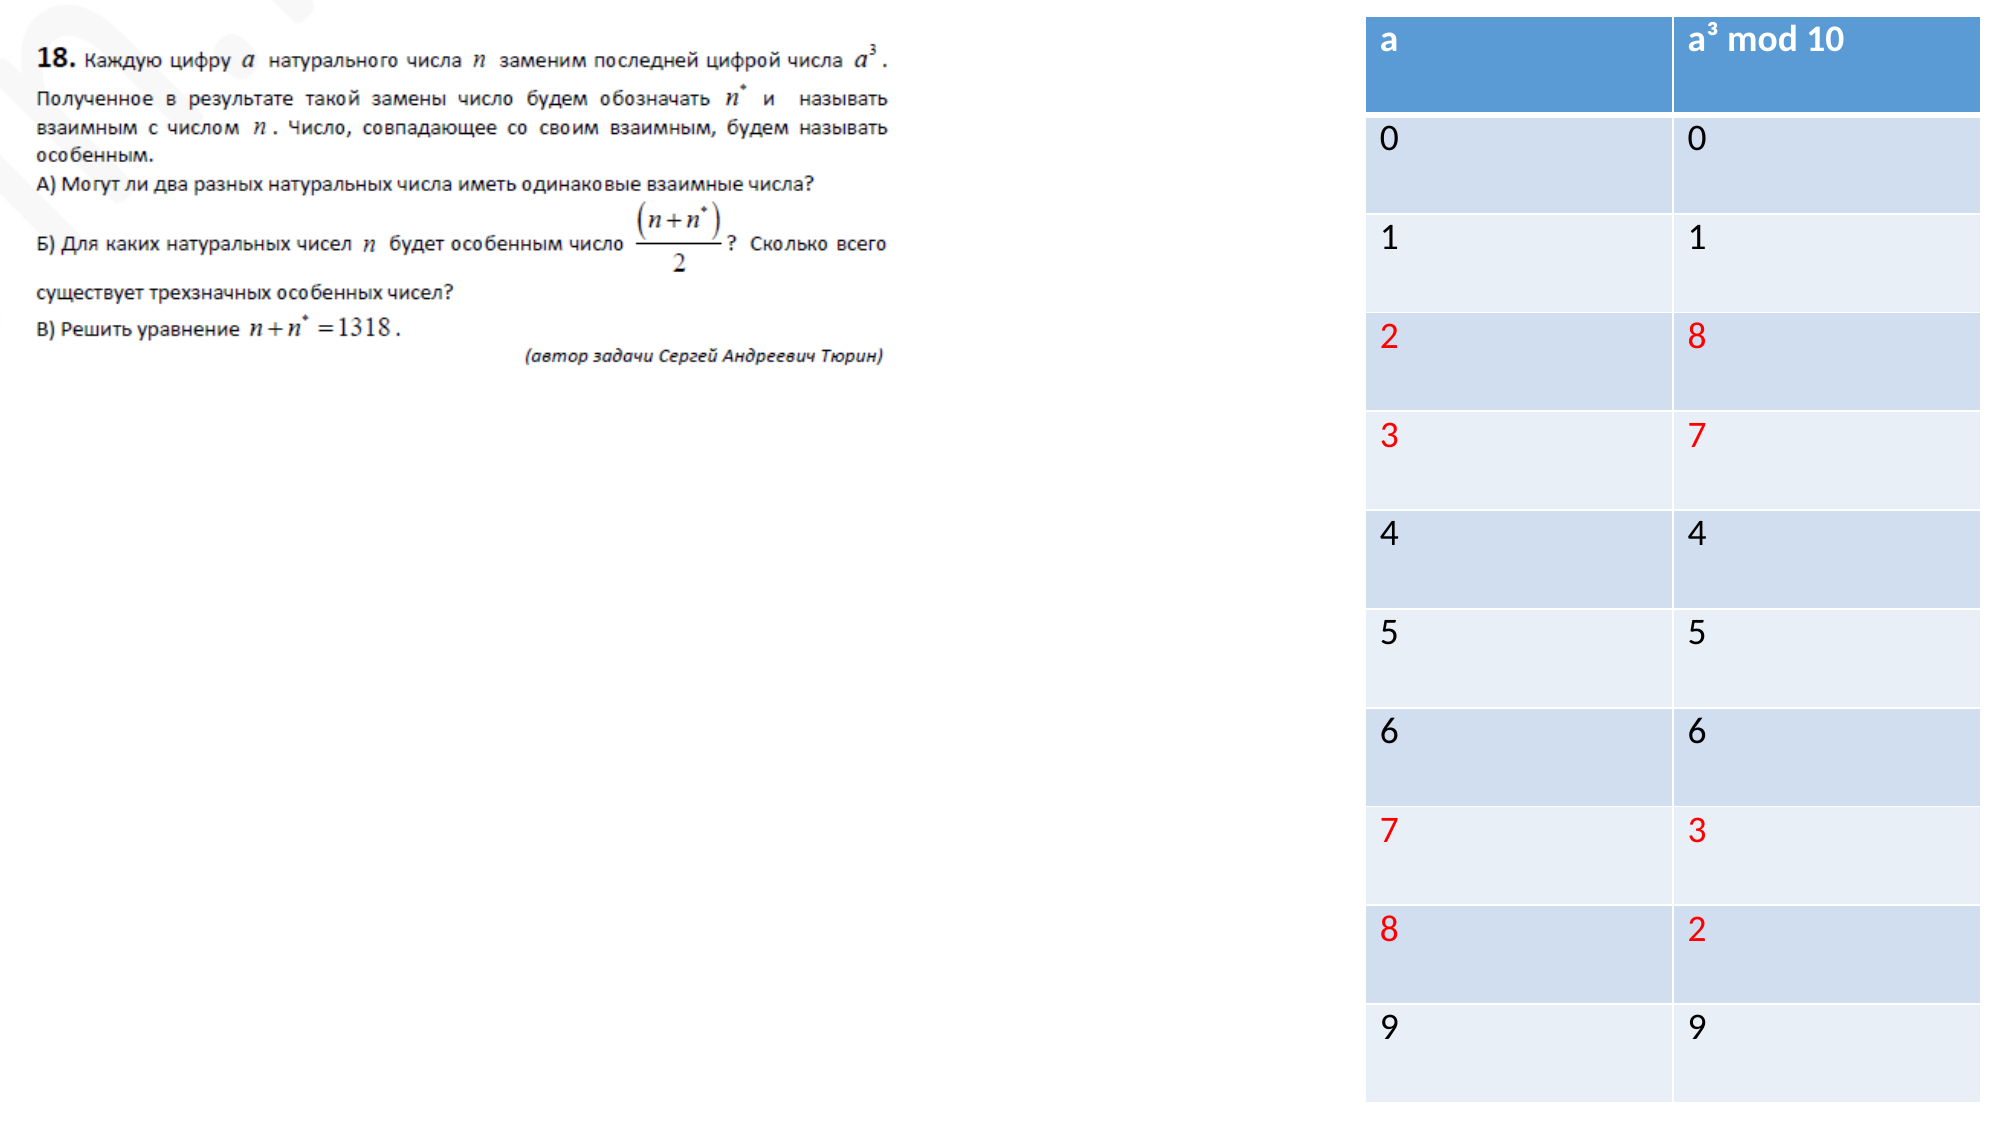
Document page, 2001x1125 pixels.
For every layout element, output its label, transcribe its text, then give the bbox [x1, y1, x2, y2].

table_cell 8 [1674, 313, 1980, 410]
table_cell 0 [1674, 118, 1980, 213]
table_cell 5 [1366, 610, 1672, 707]
table_cell 7 [1366, 807, 1672, 904]
table_cell 1 [1674, 215, 1980, 312]
table_cell 4 [1366, 511, 1672, 608]
table_cell 3 [1674, 807, 1980, 904]
table_cell 3 [1366, 412, 1672, 509]
table_cell 9 [1674, 1005, 1980, 1102]
table_cell 0 [1366, 118, 1672, 213]
table_cell 8 [1366, 906, 1672, 1003]
table_cell 5 [1674, 610, 1980, 707]
table_cell 2 [1366, 313, 1672, 410]
table_cell 6 [1674, 709, 1980, 806]
table_cell 4 [1674, 511, 1980, 608]
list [0, 0, 929, 385]
table_header a³ mod 10 [1674, 17, 1980, 112]
table_cell 6 [1366, 709, 1672, 806]
table_cell 7 [1674, 412, 1980, 509]
table_cell 9 [1366, 1005, 1672, 1102]
table_cell 1 [1366, 215, 1672, 312]
table_cell 2 [1674, 906, 1980, 1003]
table_header a [1366, 17, 1672, 112]
